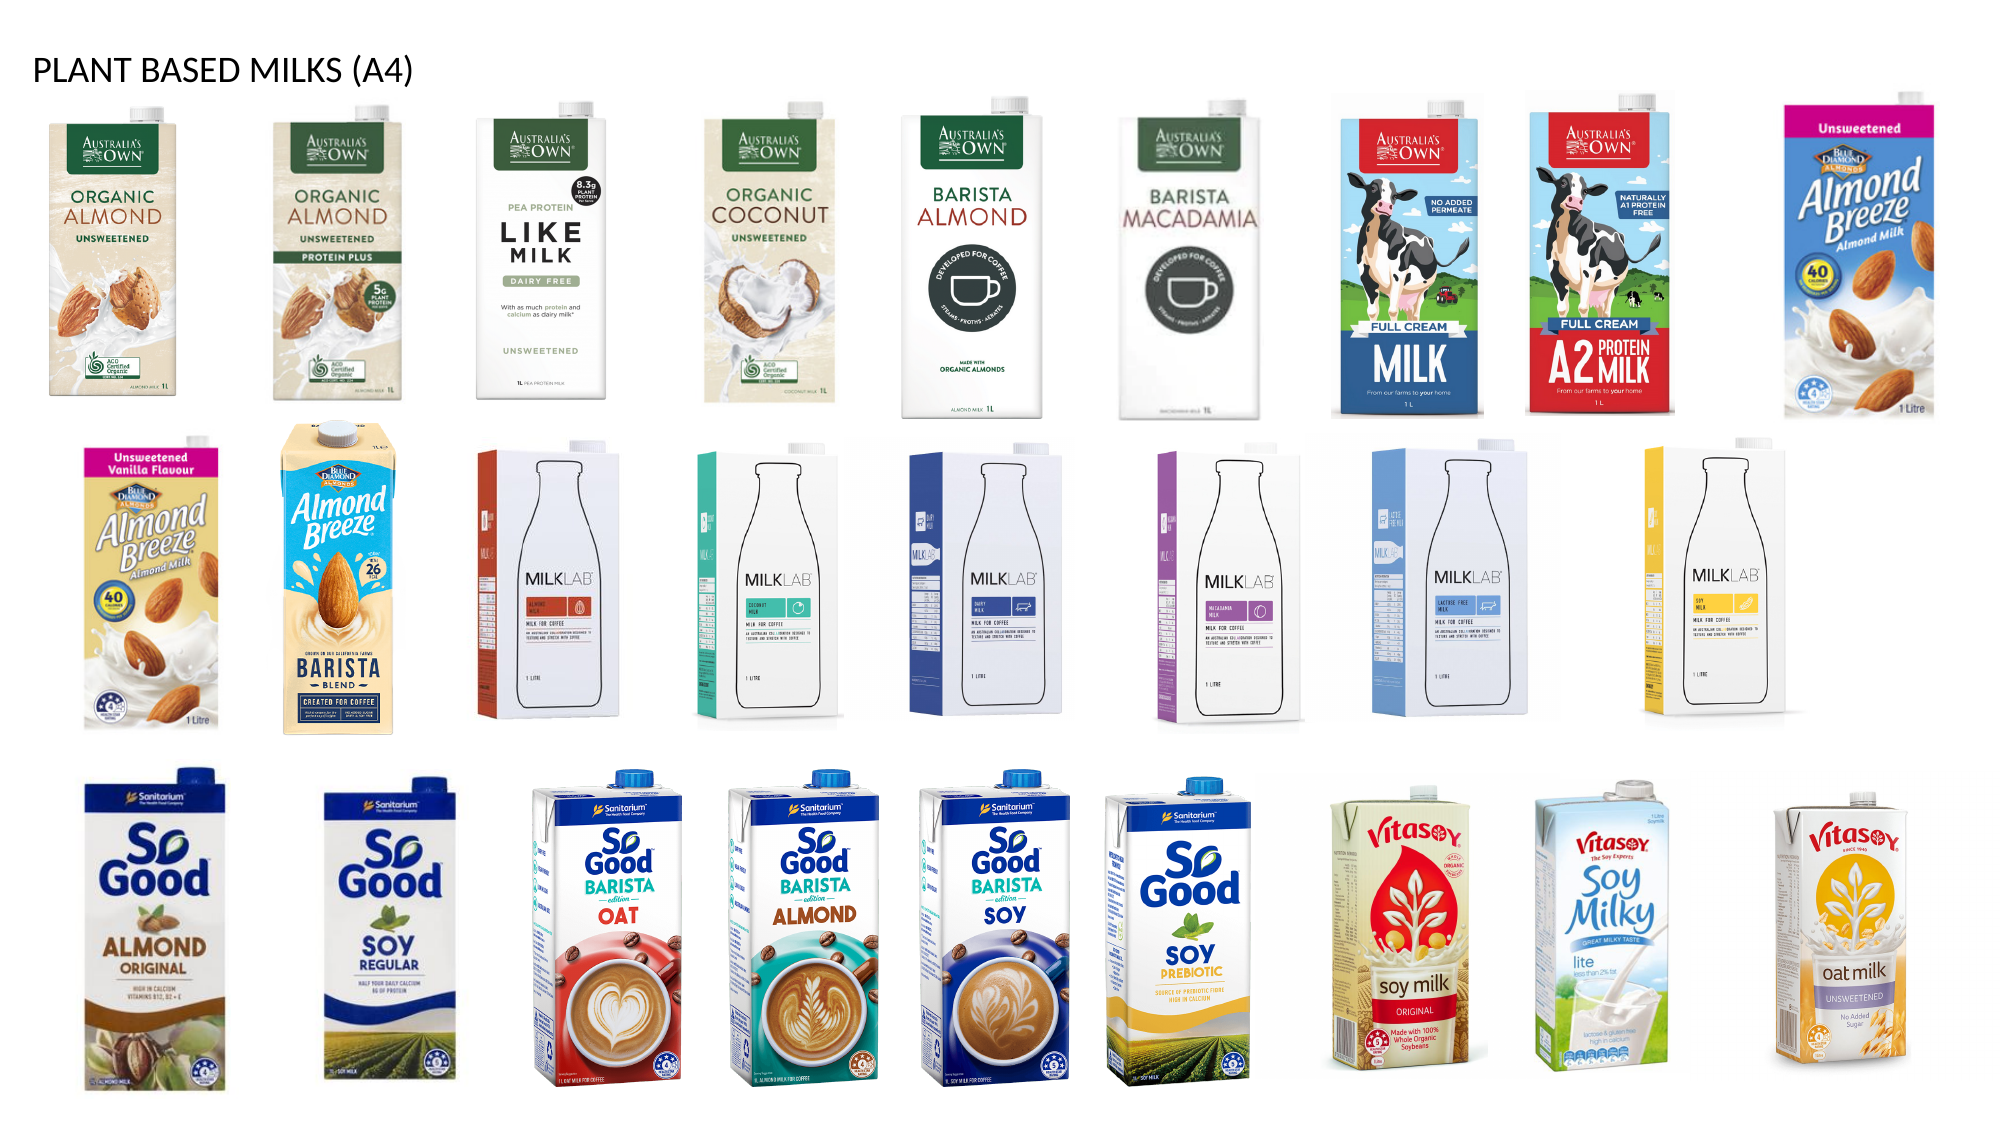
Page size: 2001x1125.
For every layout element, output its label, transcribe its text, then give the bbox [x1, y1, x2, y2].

picture [1114, 80, 1264, 424]
picture [0, 759, 682, 1099]
picture [1331, 93, 1484, 419]
picture [1525, 90, 1675, 416]
picture [919, 769, 1070, 1087]
picture [1255, 771, 2000, 1081]
picture [728, 769, 879, 1087]
picture [0, 83, 2000, 739]
text_box PLANT BASED MILKS (A4) [17, 37, 430, 97]
picture [1100, 773, 1254, 1092]
